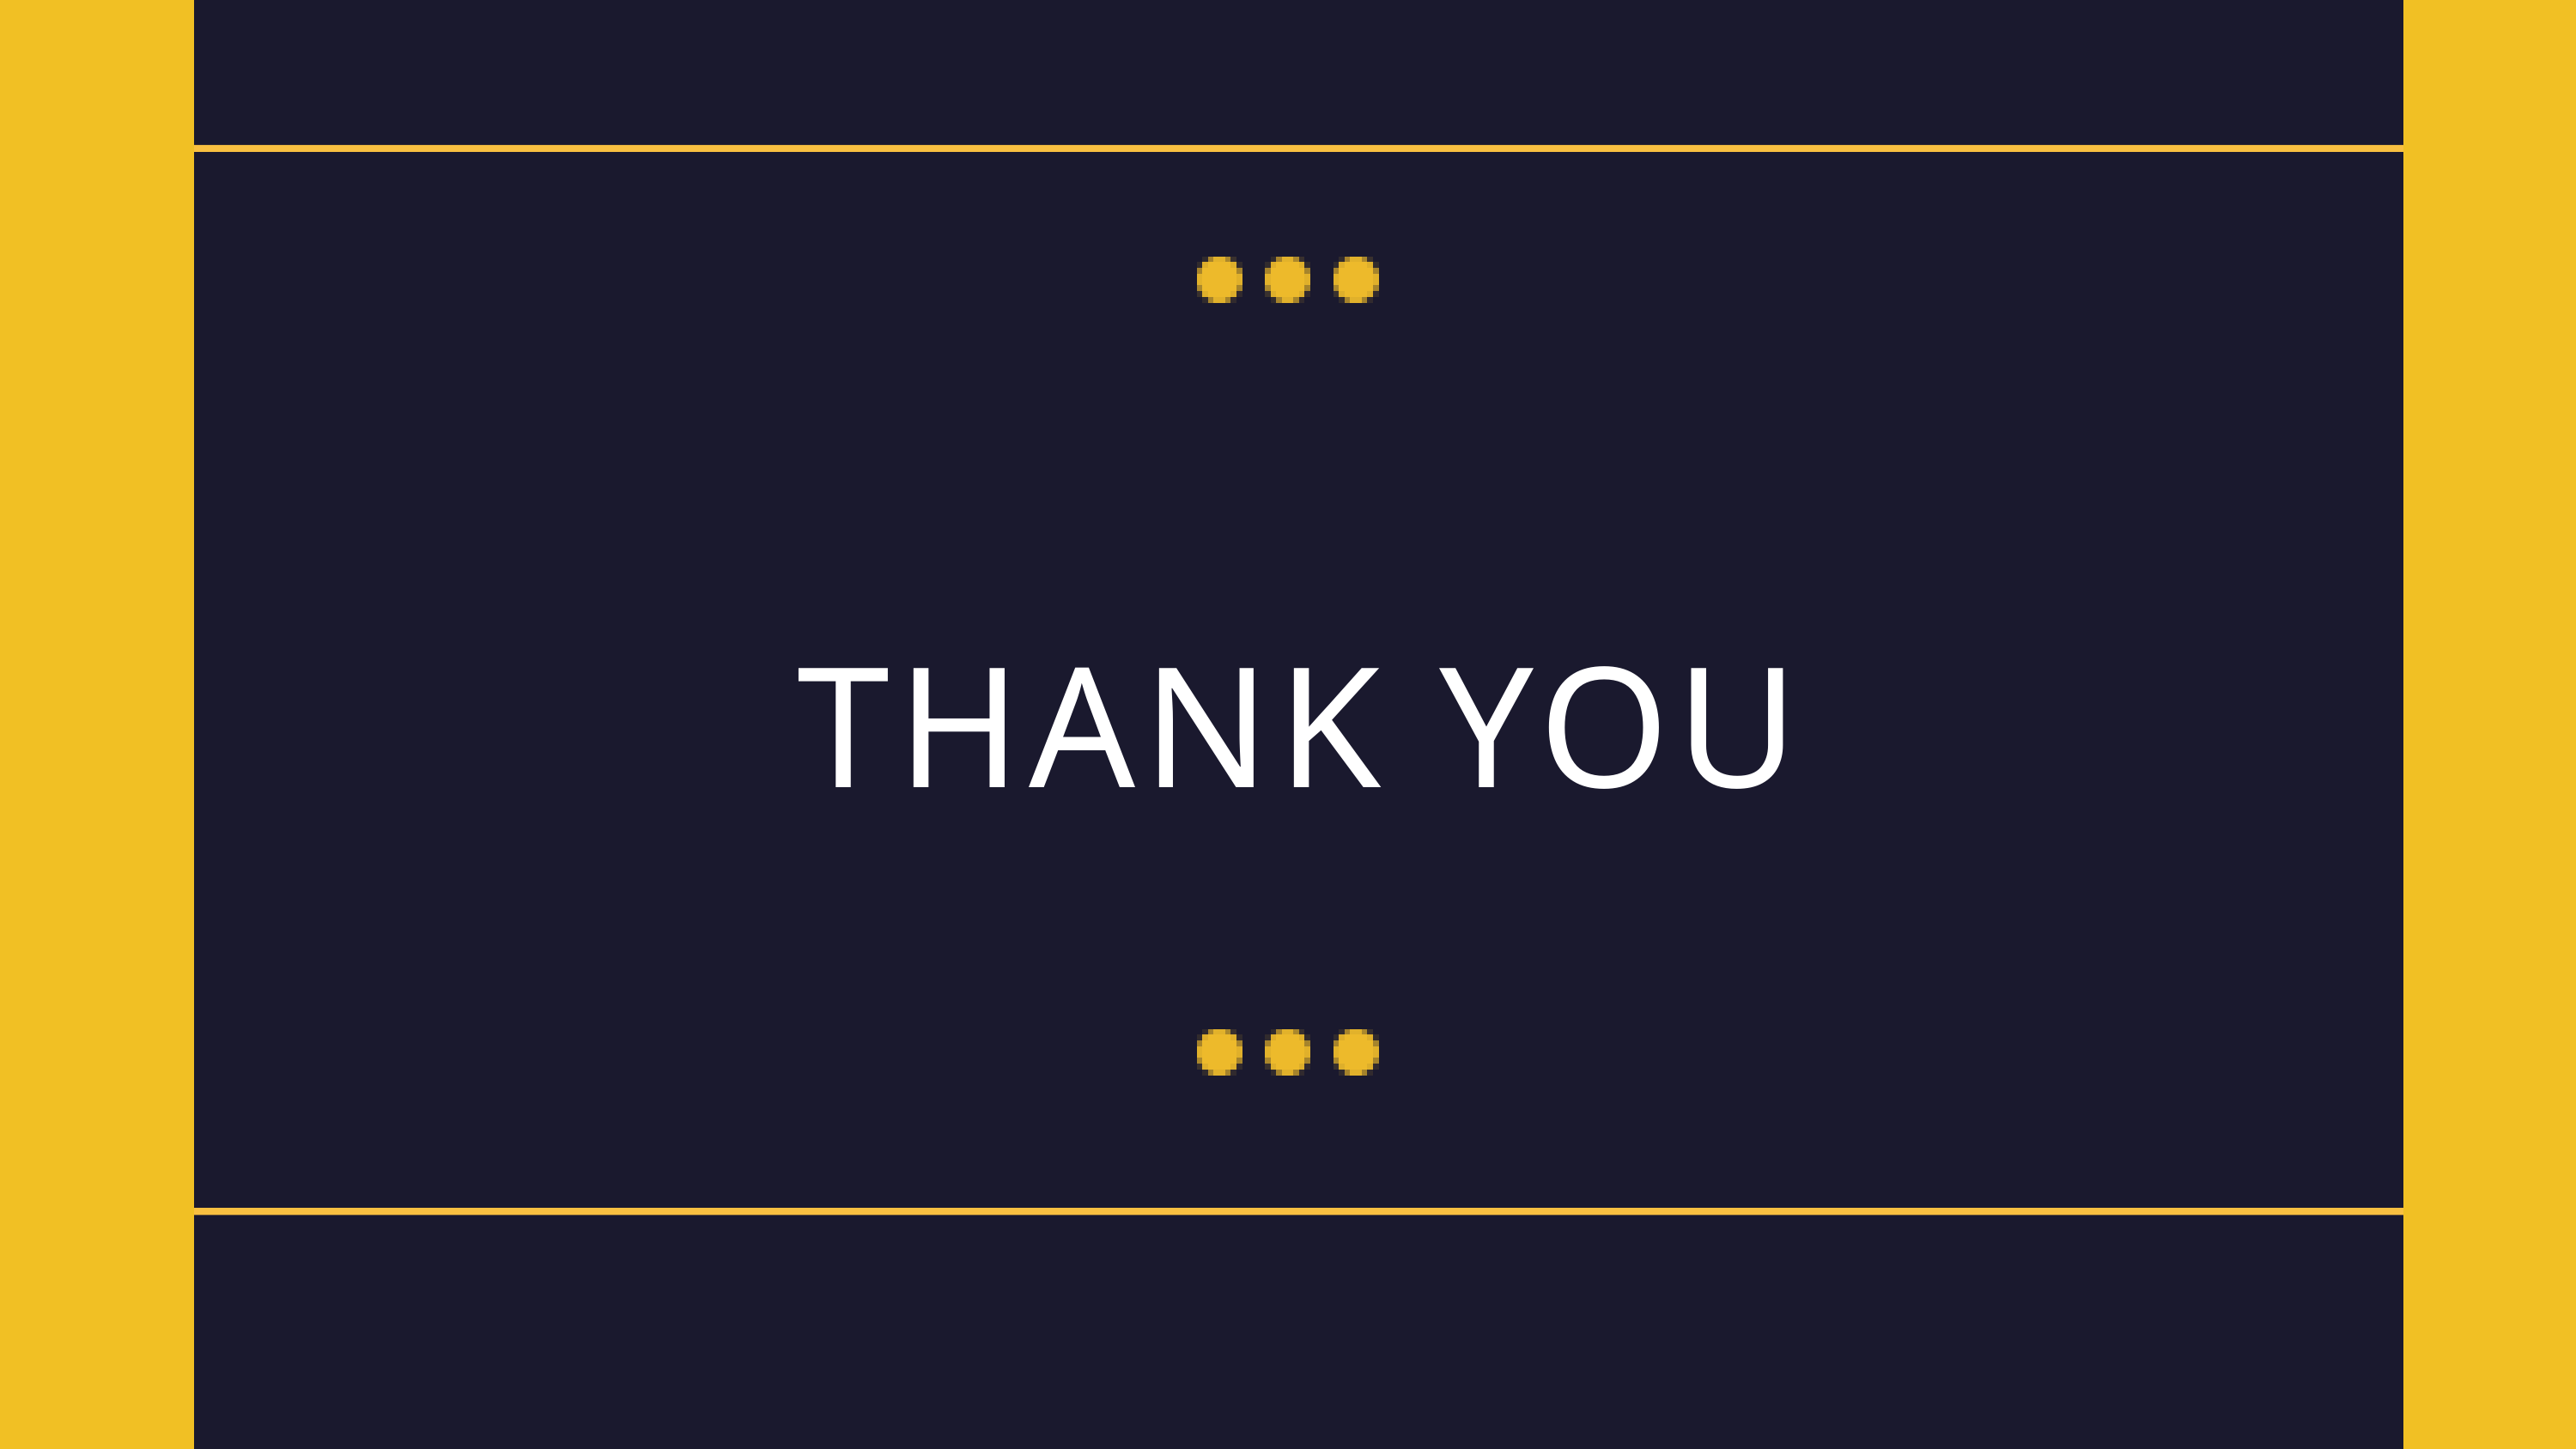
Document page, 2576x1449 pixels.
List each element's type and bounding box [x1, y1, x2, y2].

text_box [197, 144, 2398, 1216]
picture [1197, 1029, 1379, 1076]
text_box [0, 0, 195, 1449]
text_box [2403, 0, 2576, 1449]
picture [1197, 257, 1379, 303]
